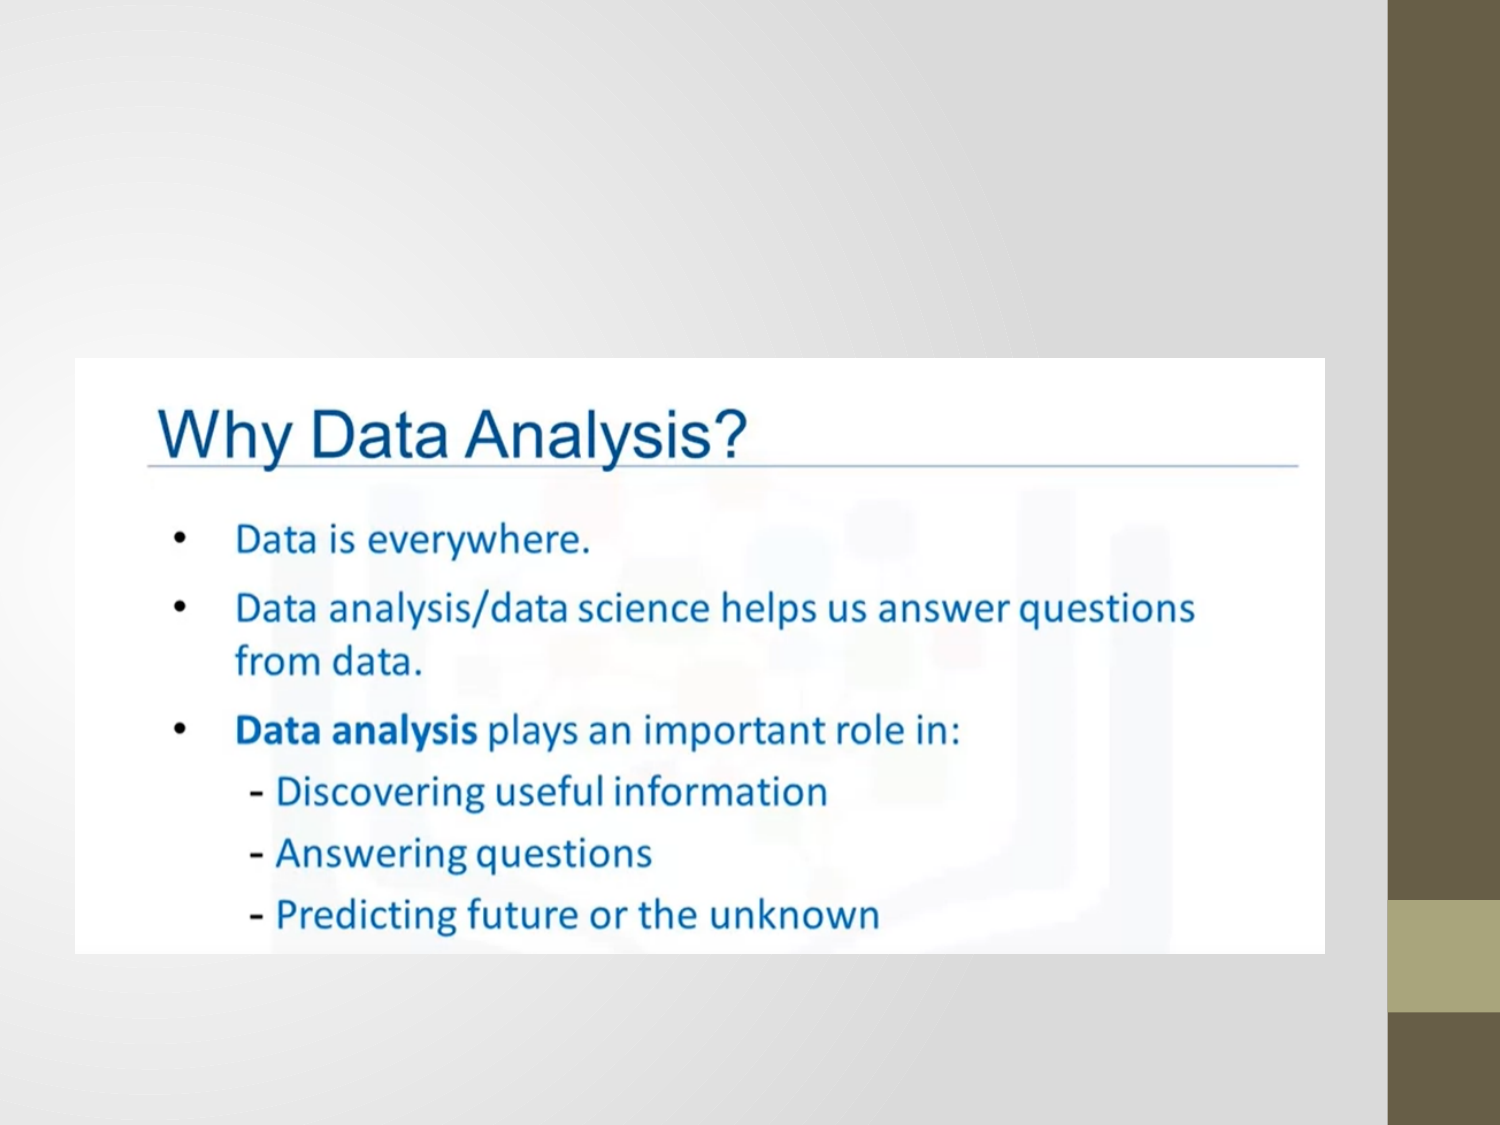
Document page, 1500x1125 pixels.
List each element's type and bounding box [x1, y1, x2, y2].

list [74, 357, 1326, 955]
